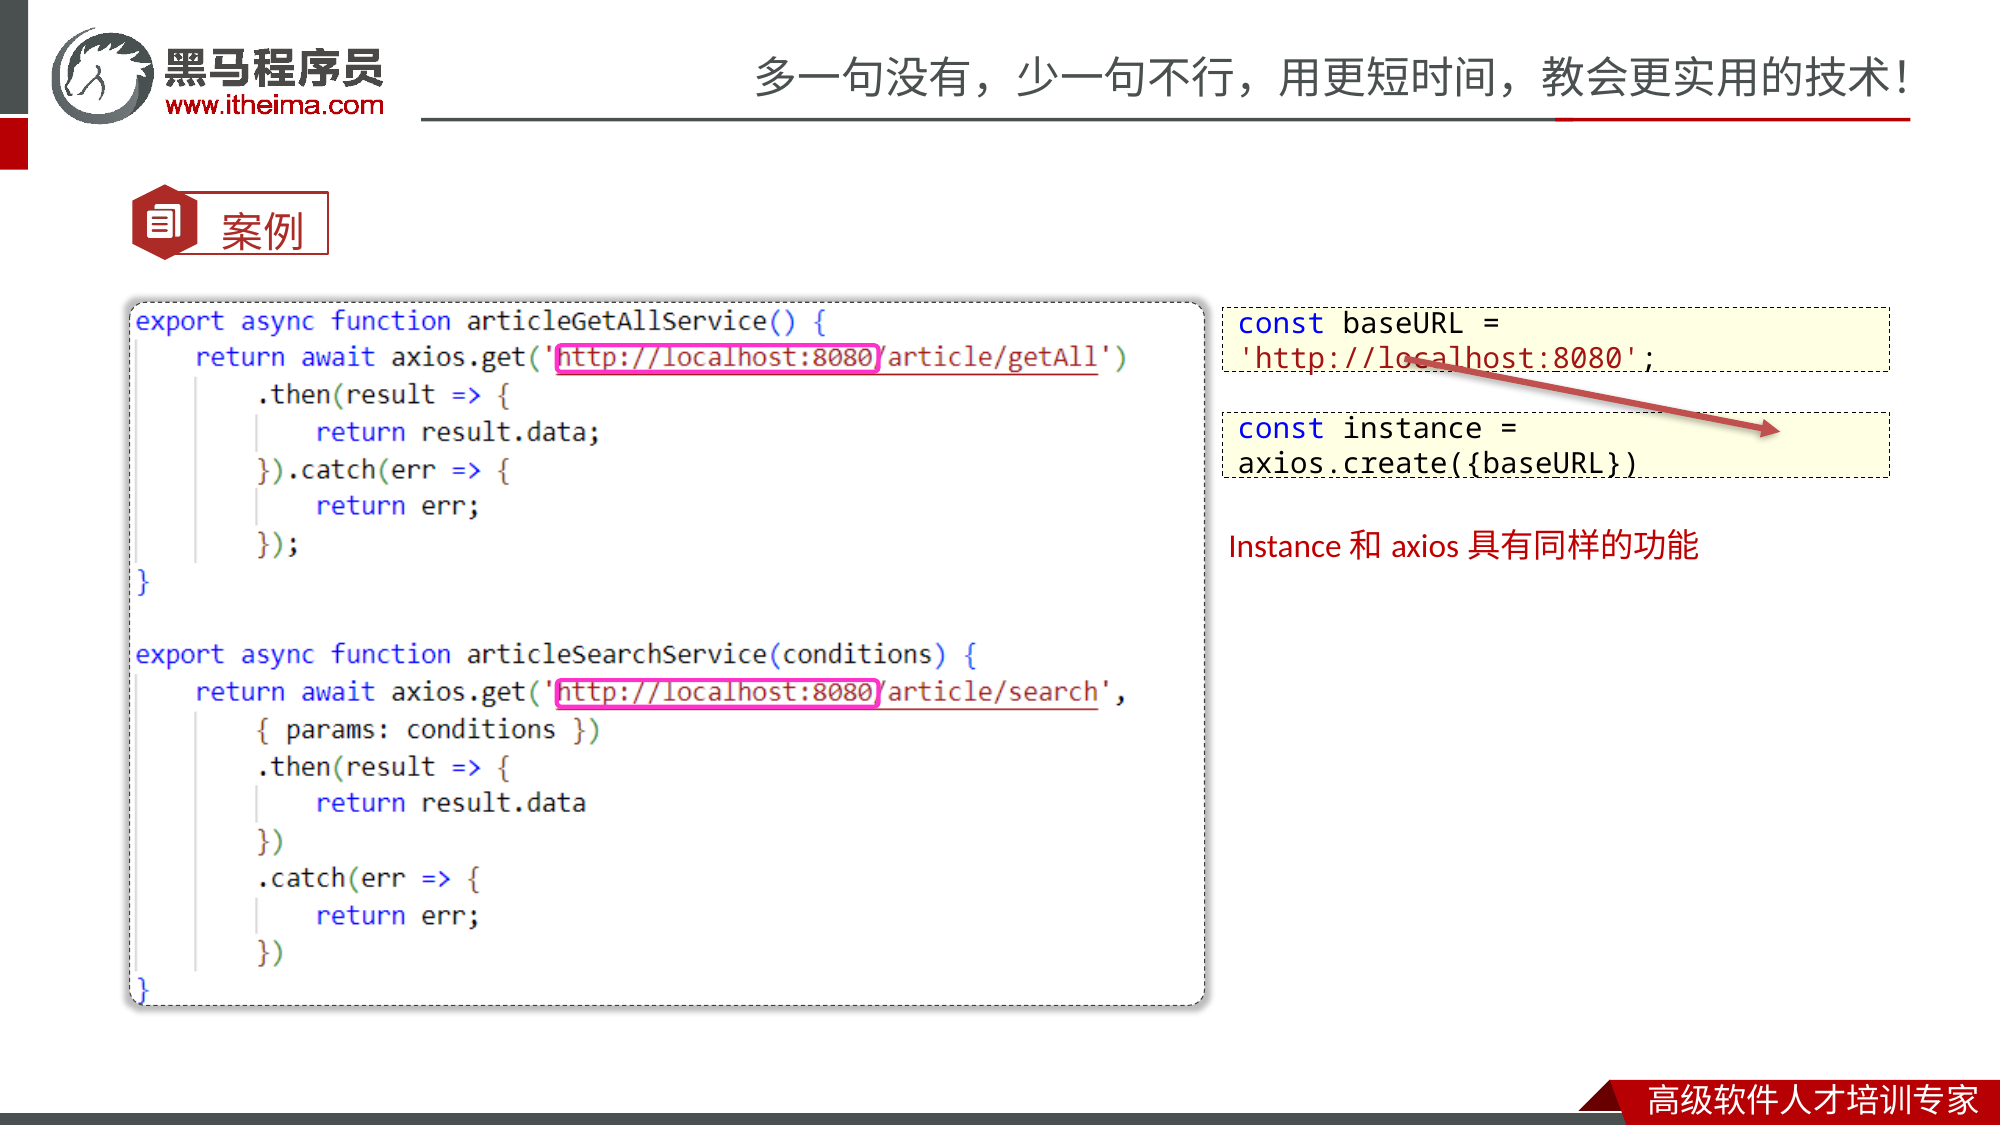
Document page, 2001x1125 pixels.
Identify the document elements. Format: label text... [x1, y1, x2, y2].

text_box const instance = axios.create({baseURL}) [1221, 410, 1891, 479]
picture [50, 26, 384, 125]
picture [147, 204, 181, 238]
picture [129, 301, 1205, 1006]
text_box const baseURL = 'http://localhost:8080'; [1221, 305, 1891, 374]
text_box Instance和axios具有同样的功能 [1213, 496, 1715, 572]
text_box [1404, 358, 1781, 432]
